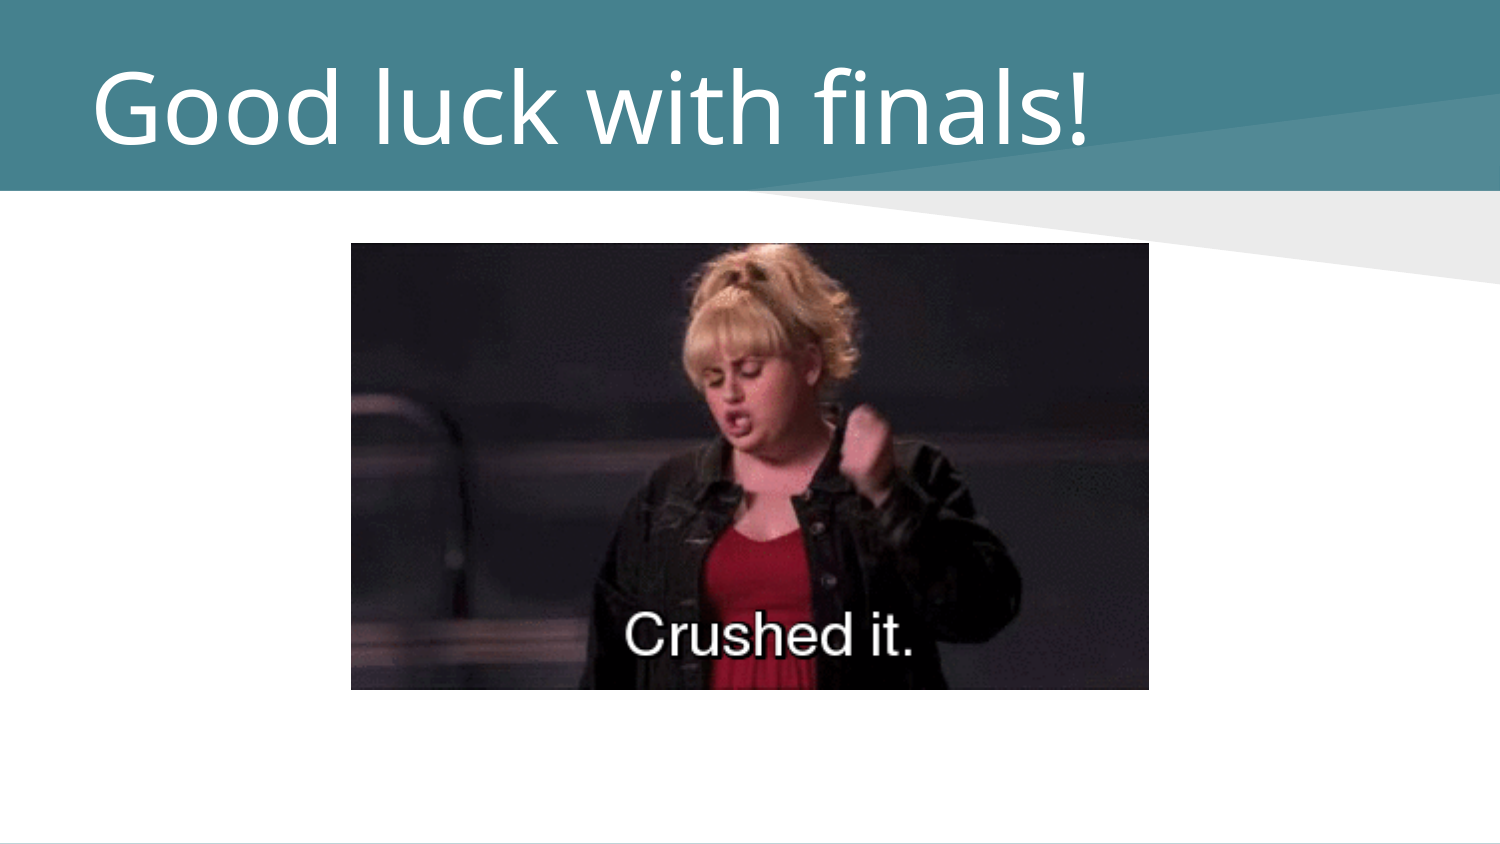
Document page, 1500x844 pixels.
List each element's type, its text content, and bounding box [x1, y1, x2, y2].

title Good luck with finals! [75, 33, 1425, 175]
picture [351, 243, 1149, 690]
